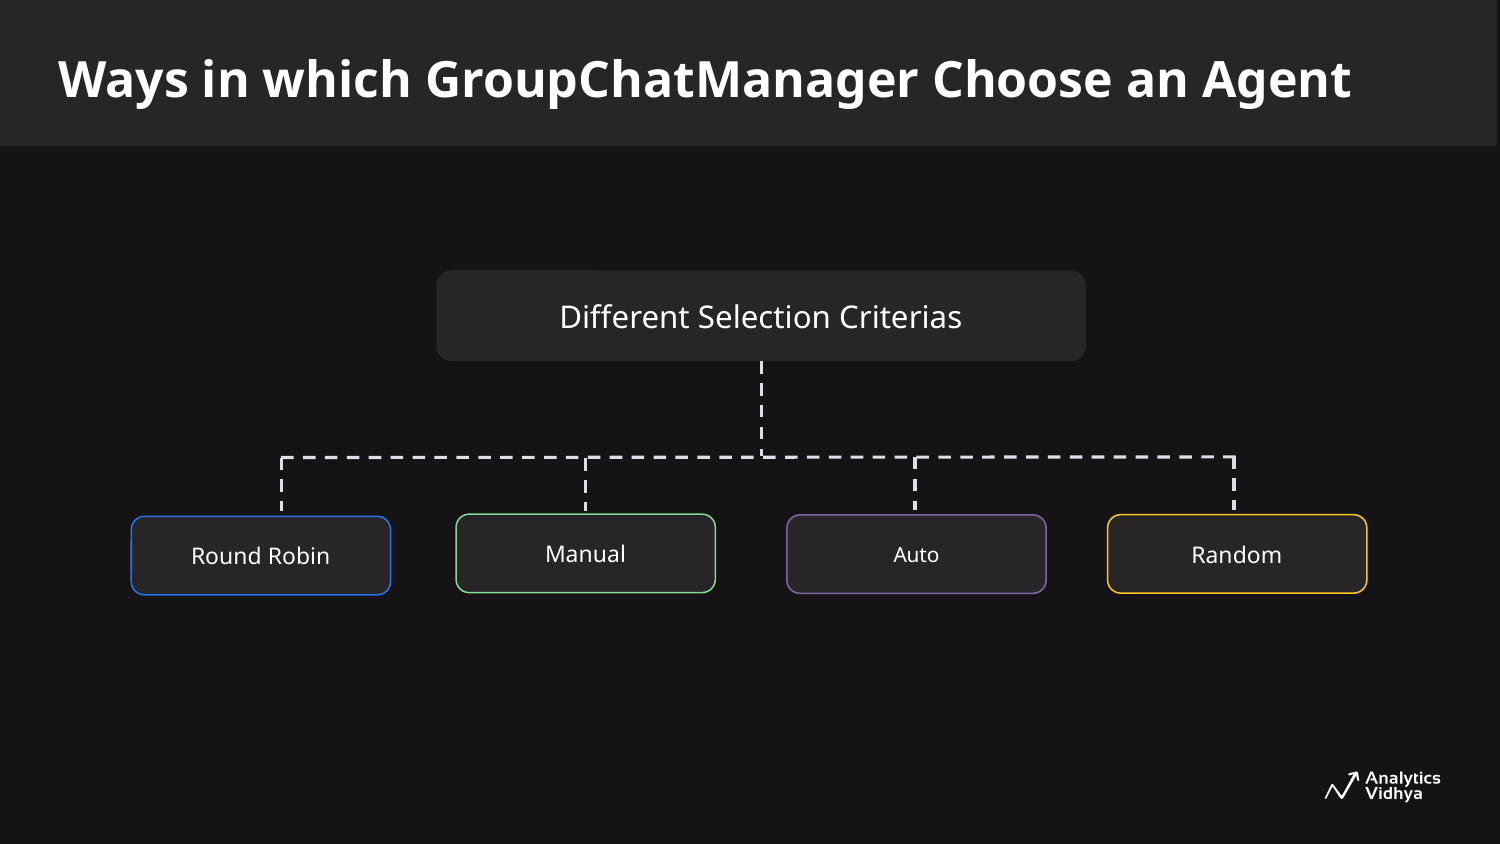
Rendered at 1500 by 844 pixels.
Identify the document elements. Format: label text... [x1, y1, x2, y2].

text_box Random [1107, 514, 1367, 594]
text_box Auto [786, 514, 1047, 594]
picture [1320, 769, 1445, 805]
text_box Round Robin [131, 516, 391, 595]
text_box Ways in which GroupChatManager Choose an Agent [43, 32, 1434, 119]
text_box Manual [456, 514, 716, 593]
text_box [0, 0, 1497, 146]
text_box Different Selection Criterias [436, 270, 1086, 362]
